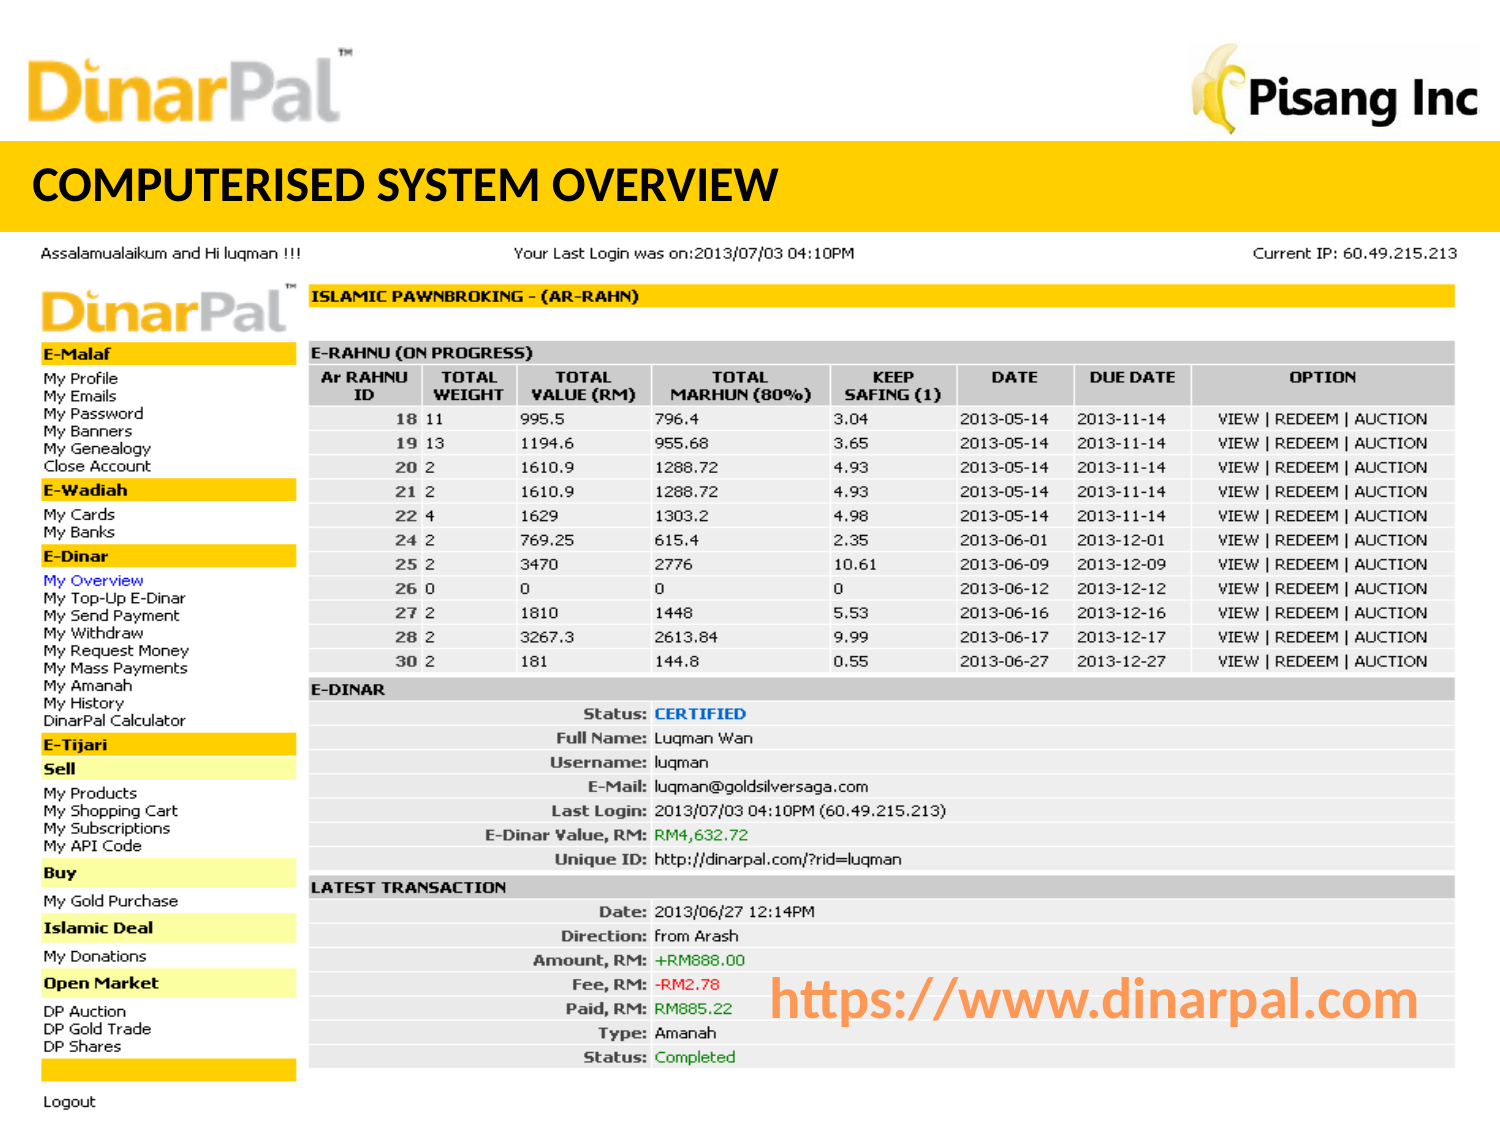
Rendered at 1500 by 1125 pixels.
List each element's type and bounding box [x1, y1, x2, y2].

picture [0, 141, 1500, 232]
picture [1186, 42, 1480, 137]
picture [17, 42, 361, 128]
picture [29, 235, 1471, 1118]
